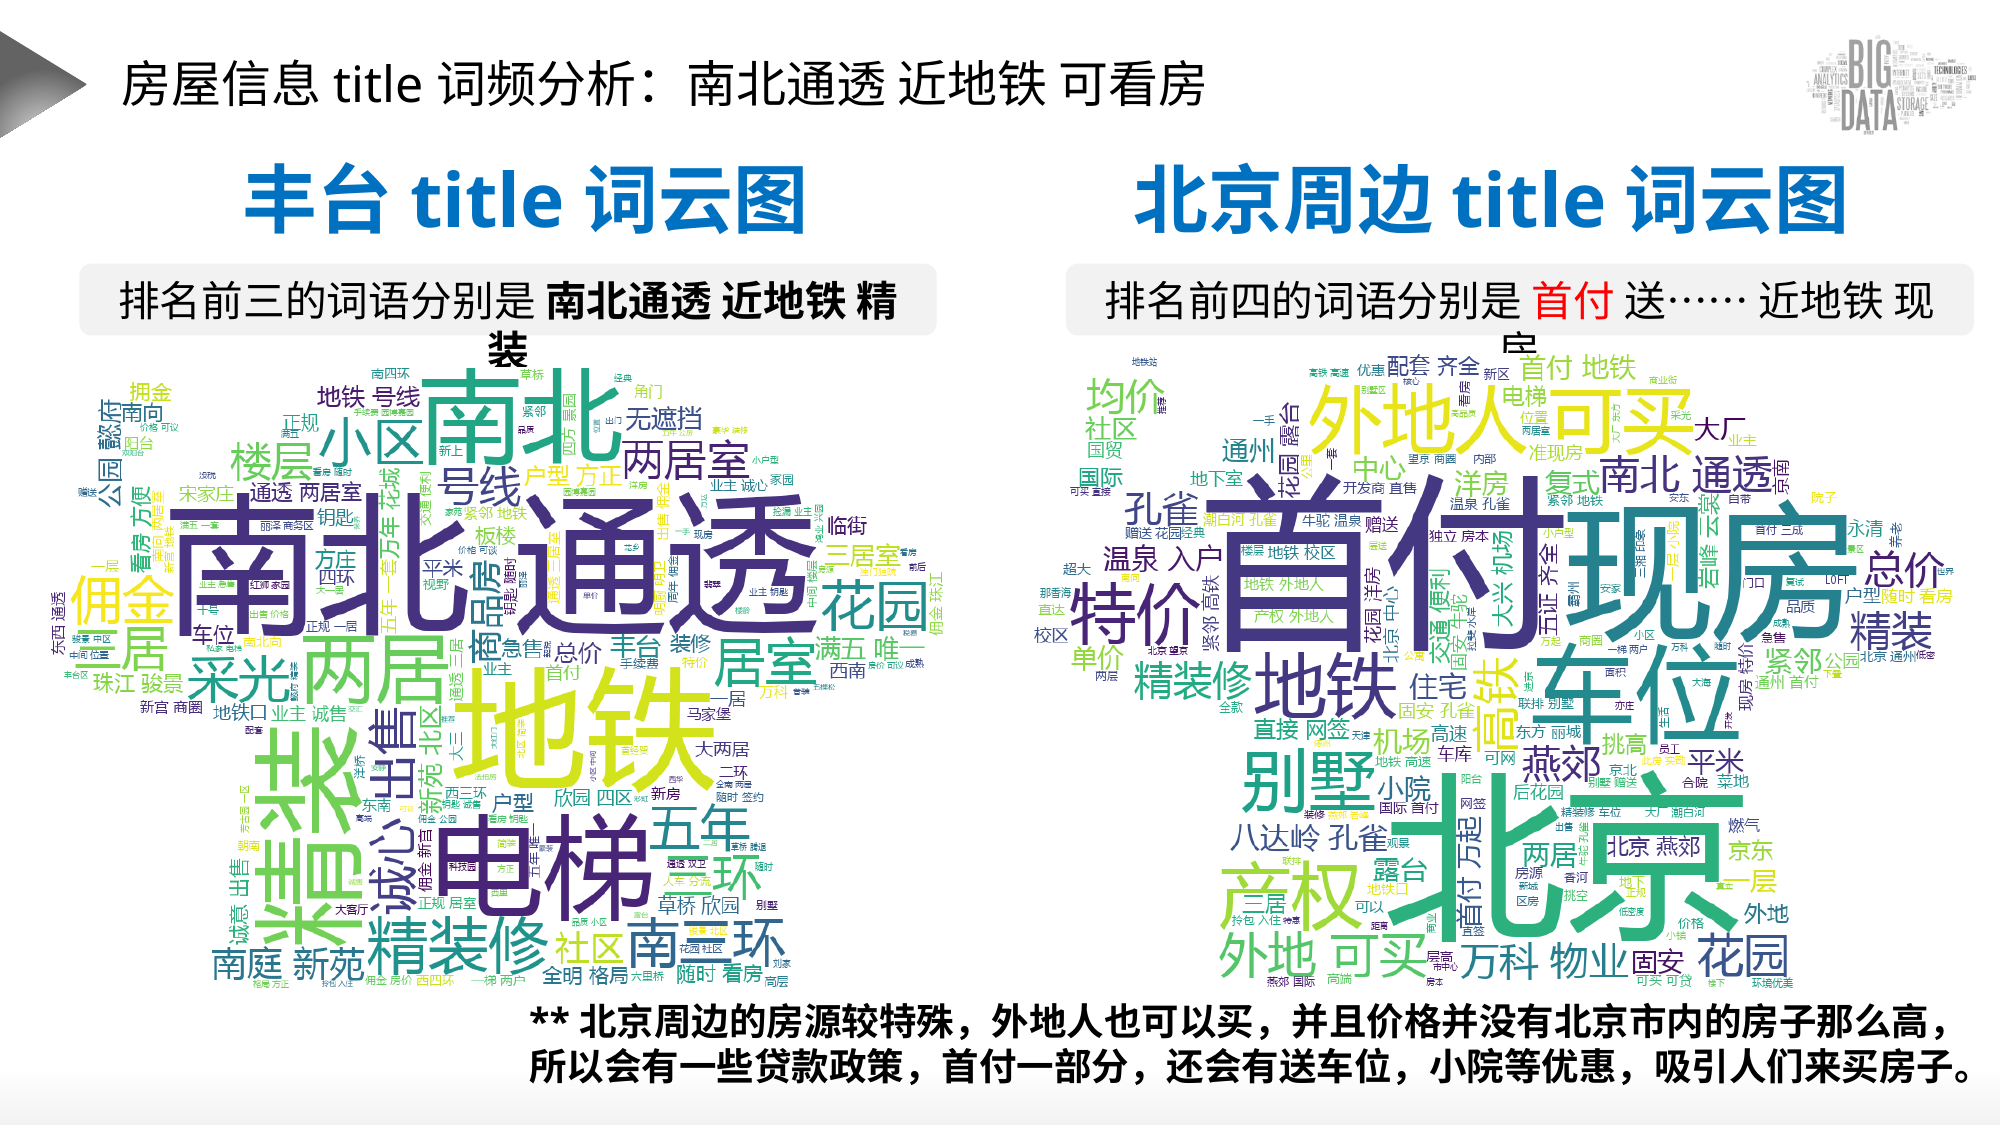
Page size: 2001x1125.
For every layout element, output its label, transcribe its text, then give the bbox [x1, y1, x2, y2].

text_box 排名前四的词语分别是 首付 送…… 近地铁 现房 [1065, 263, 1974, 336]
picture [34, 367, 949, 991]
text_box 丰台title词云图 [177, 144, 874, 250]
picture [1024, 353, 1959, 991]
text_box **北京周边的房源较特殊，外地人也可以买，并且价格并没有北京市内的房子那么高，所以会有一些贷款政策，首付一部分，还会有送车位，小院等优惠，吸引人们来买房子。 [514, 990, 1981, 1095]
text_box 北京周边title词云图 [1081, 144, 1902, 250]
text_box 房屋信息title词频分析：南北通透 近地铁 可看房 [106, 45, 1761, 121]
text_box 排名前三的词语分别是 南北通透 近地铁 精装 [79, 263, 937, 336]
